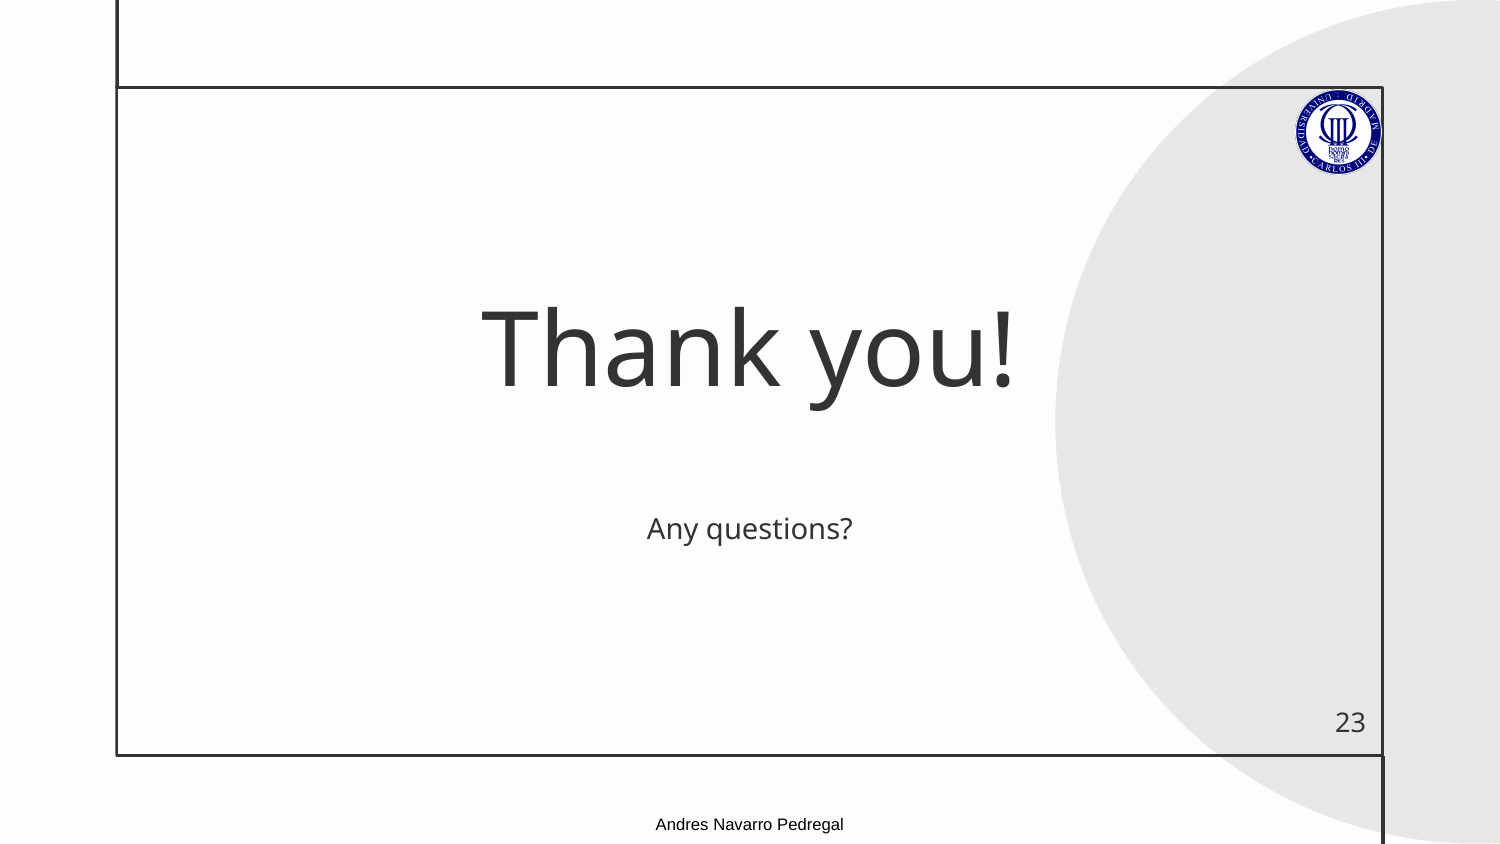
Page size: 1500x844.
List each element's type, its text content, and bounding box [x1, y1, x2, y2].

text_box Andres Navarro Pedregal [640, 806, 860, 842]
title Thank you! [334, 283, 1166, 422]
picture [1295, 88, 1382, 176]
slide_number 23 [1291, 689, 1382, 755]
subtitle Any questions? [334, 495, 1166, 567]
